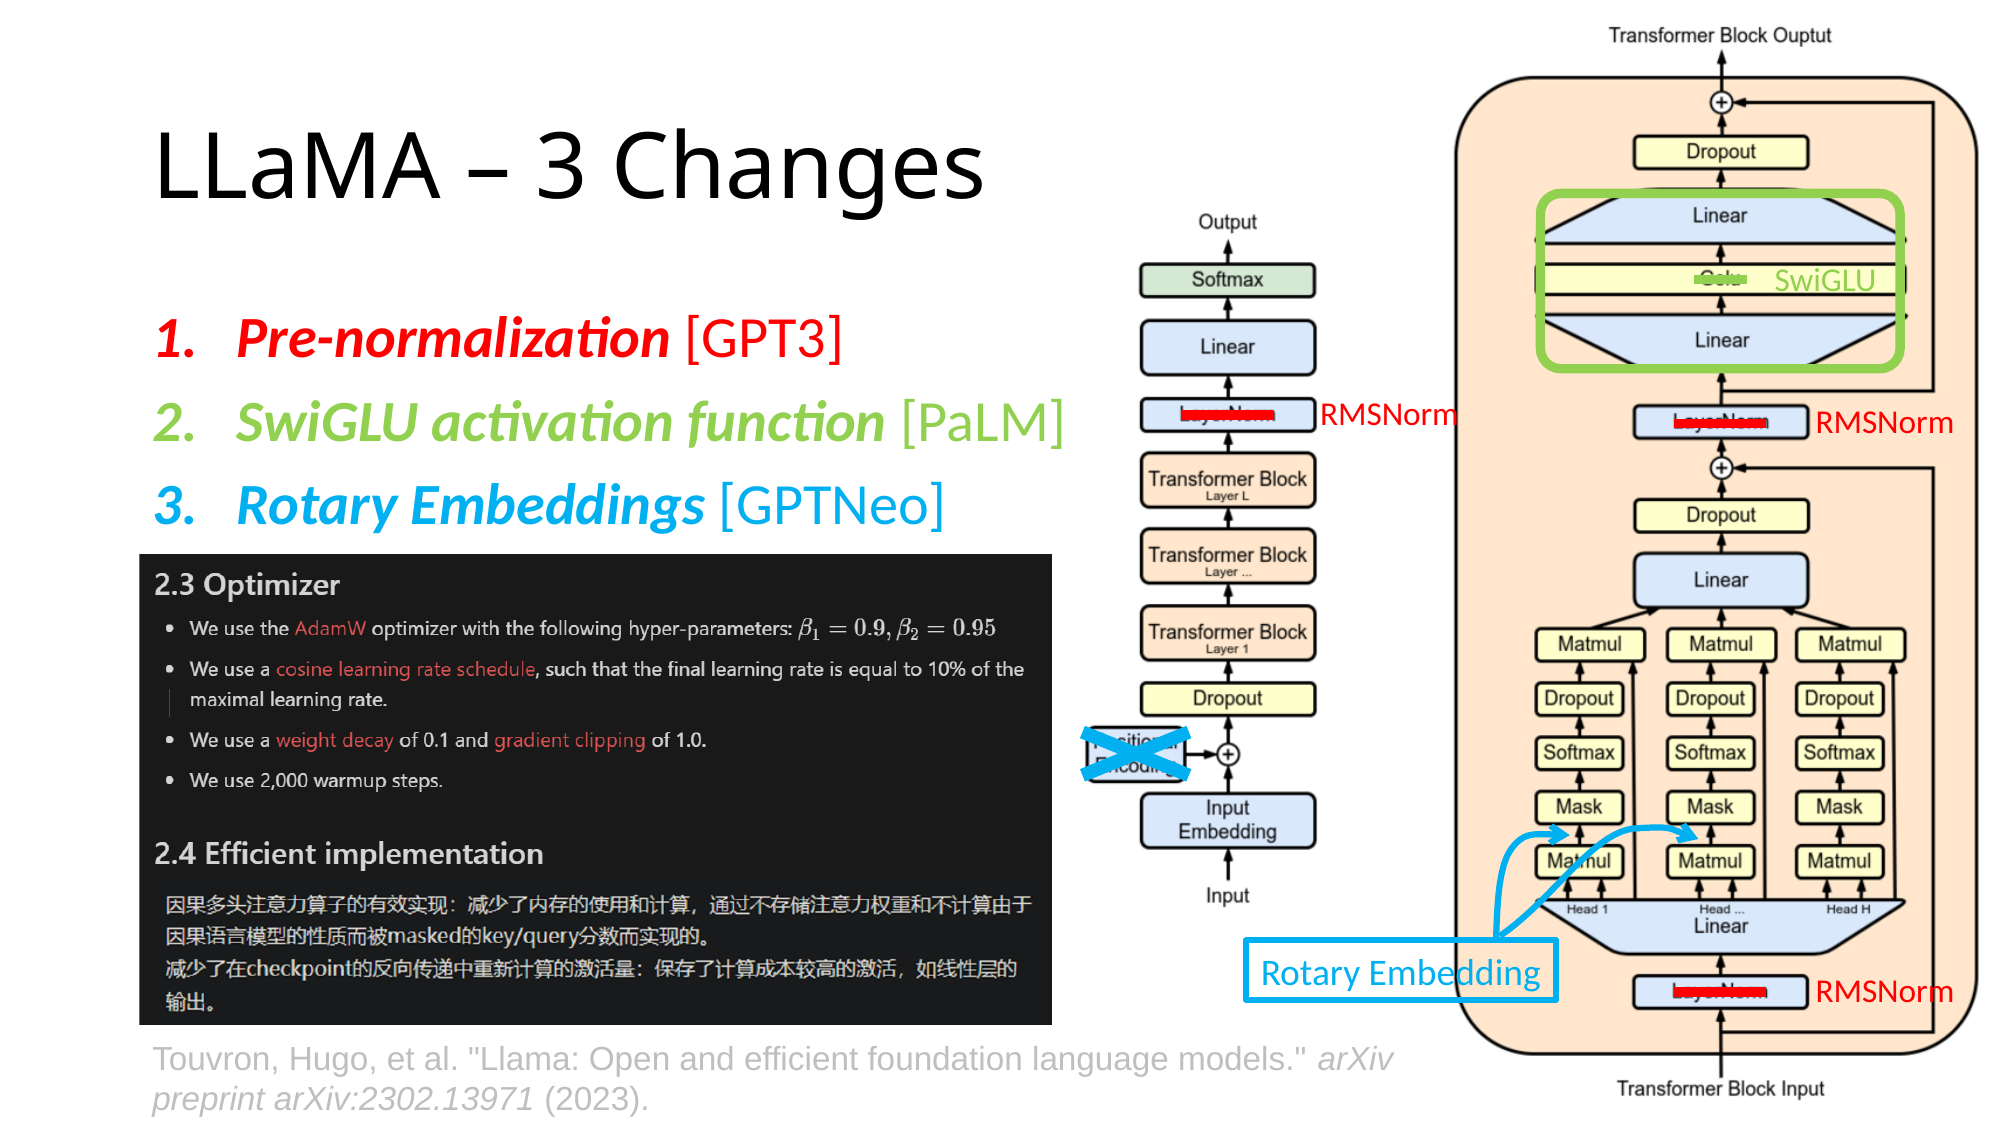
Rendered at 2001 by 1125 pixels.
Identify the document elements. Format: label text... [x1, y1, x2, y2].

picture [139, 554, 1052, 1025]
title LLaMA – 3 Changes [137, 59, 1064, 278]
list Pre-normalization [GPT3] SwiGLU activation function [PaLM] Rotary Embeddings [GPTNeo] [137, 299, 1064, 1014]
picture [1064, 0, 2000, 1125]
text_box Touvron, Hugo, et al. "Llama: Open and efficient foundation language models." arXiv preprint arXiv:2302.13971 (2023). [137, 1030, 1064, 1125]
